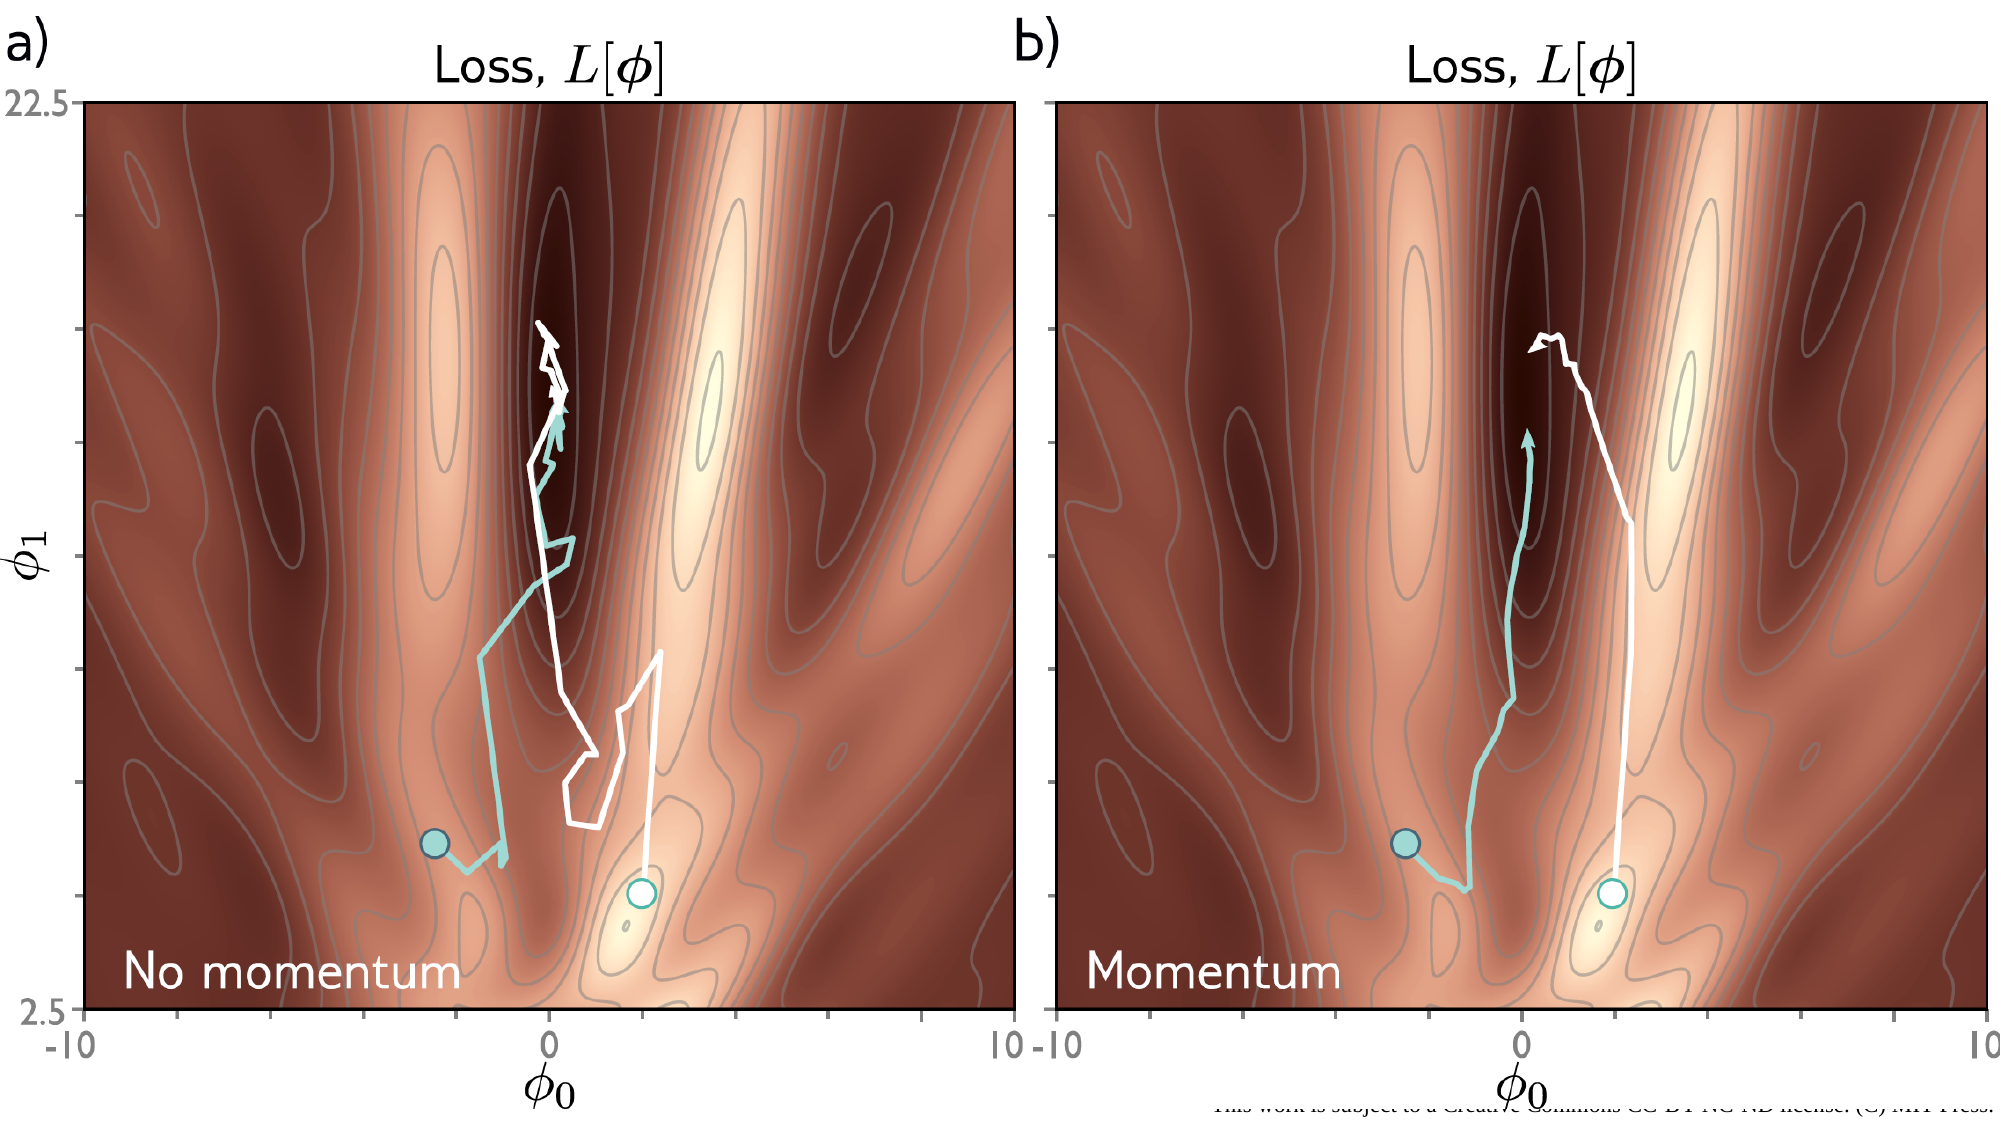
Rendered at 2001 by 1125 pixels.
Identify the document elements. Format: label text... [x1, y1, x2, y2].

picture [0, 16, 2000, 1109]
text_box This work is subject to a Creative Commons CC-BY-NC-ND license. (C) MIT Press. [1196, 1109, 2000, 1125]
